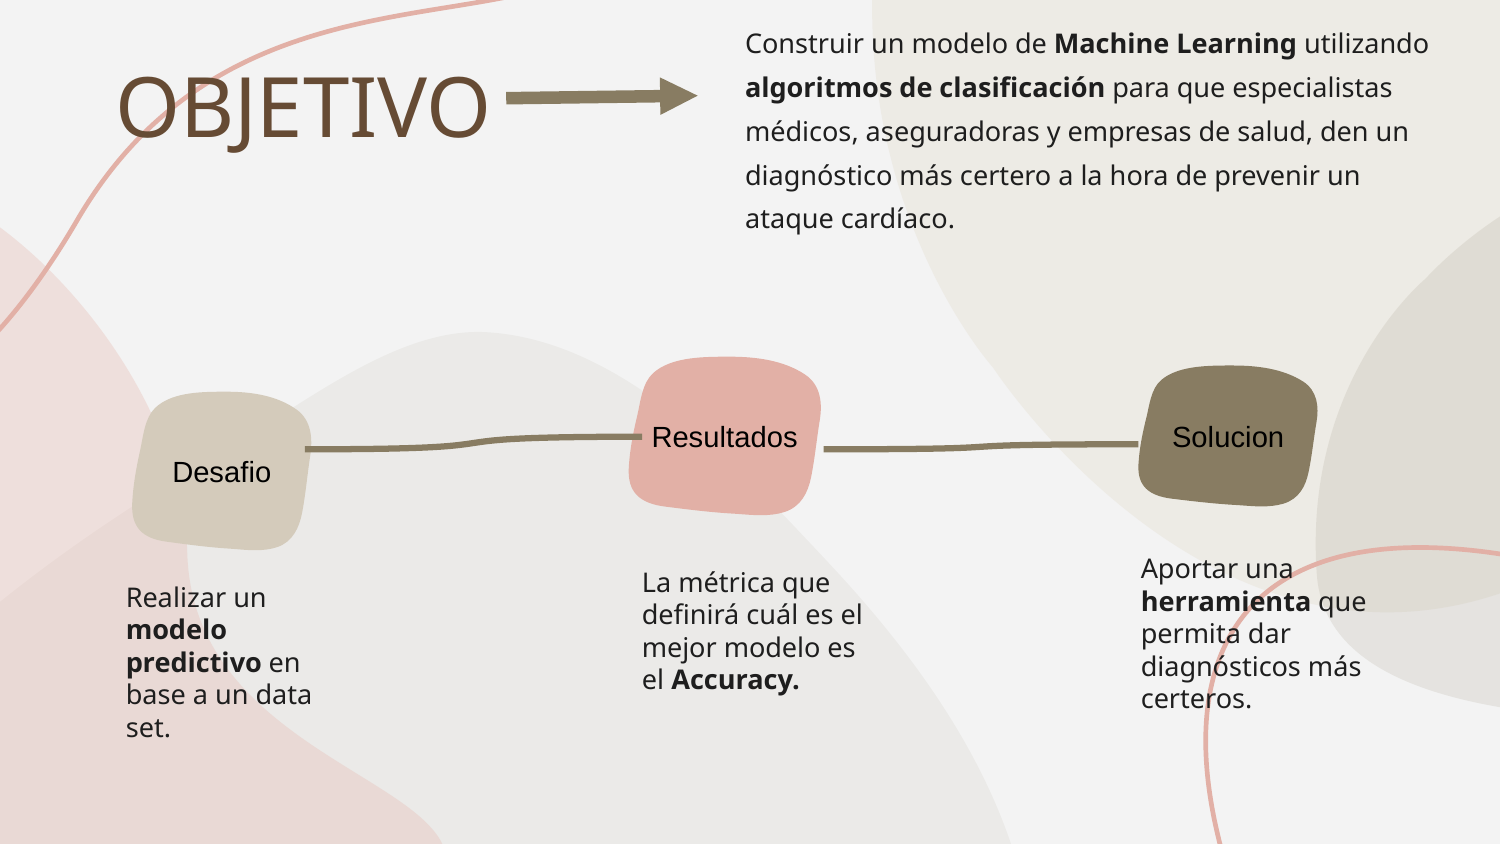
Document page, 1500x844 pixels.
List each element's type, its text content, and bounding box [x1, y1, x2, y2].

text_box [823, 444, 1139, 450]
text_box Resultados [628, 356, 821, 516]
subtitle Construir un modelo de Machine Learning utilizando algoritmos de clasificación para que especialistas médicos, aseguradoras y empresas de salud, den un diagnóstico más certero a la hora de prevenir un ataque cardíaco. [730, 0, 1467, 237]
text_box Solucion [1138, 365, 1318, 507]
subtitle La métrica que definirá cuál es el mejor modelo es el Accuracy. [626, 550, 885, 672]
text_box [304, 436, 643, 450]
text_box Desafio [132, 391, 311, 551]
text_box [505, 95, 698, 99]
subtitle Aportar una herramienta que permita dar diagnósticos más certeros. [1125, 536, 1384, 659]
subtitle Realizar un modelo predictivo en base a un data set. [110, 565, 369, 687]
title OBJETIVO [17, 0, 590, 170]
